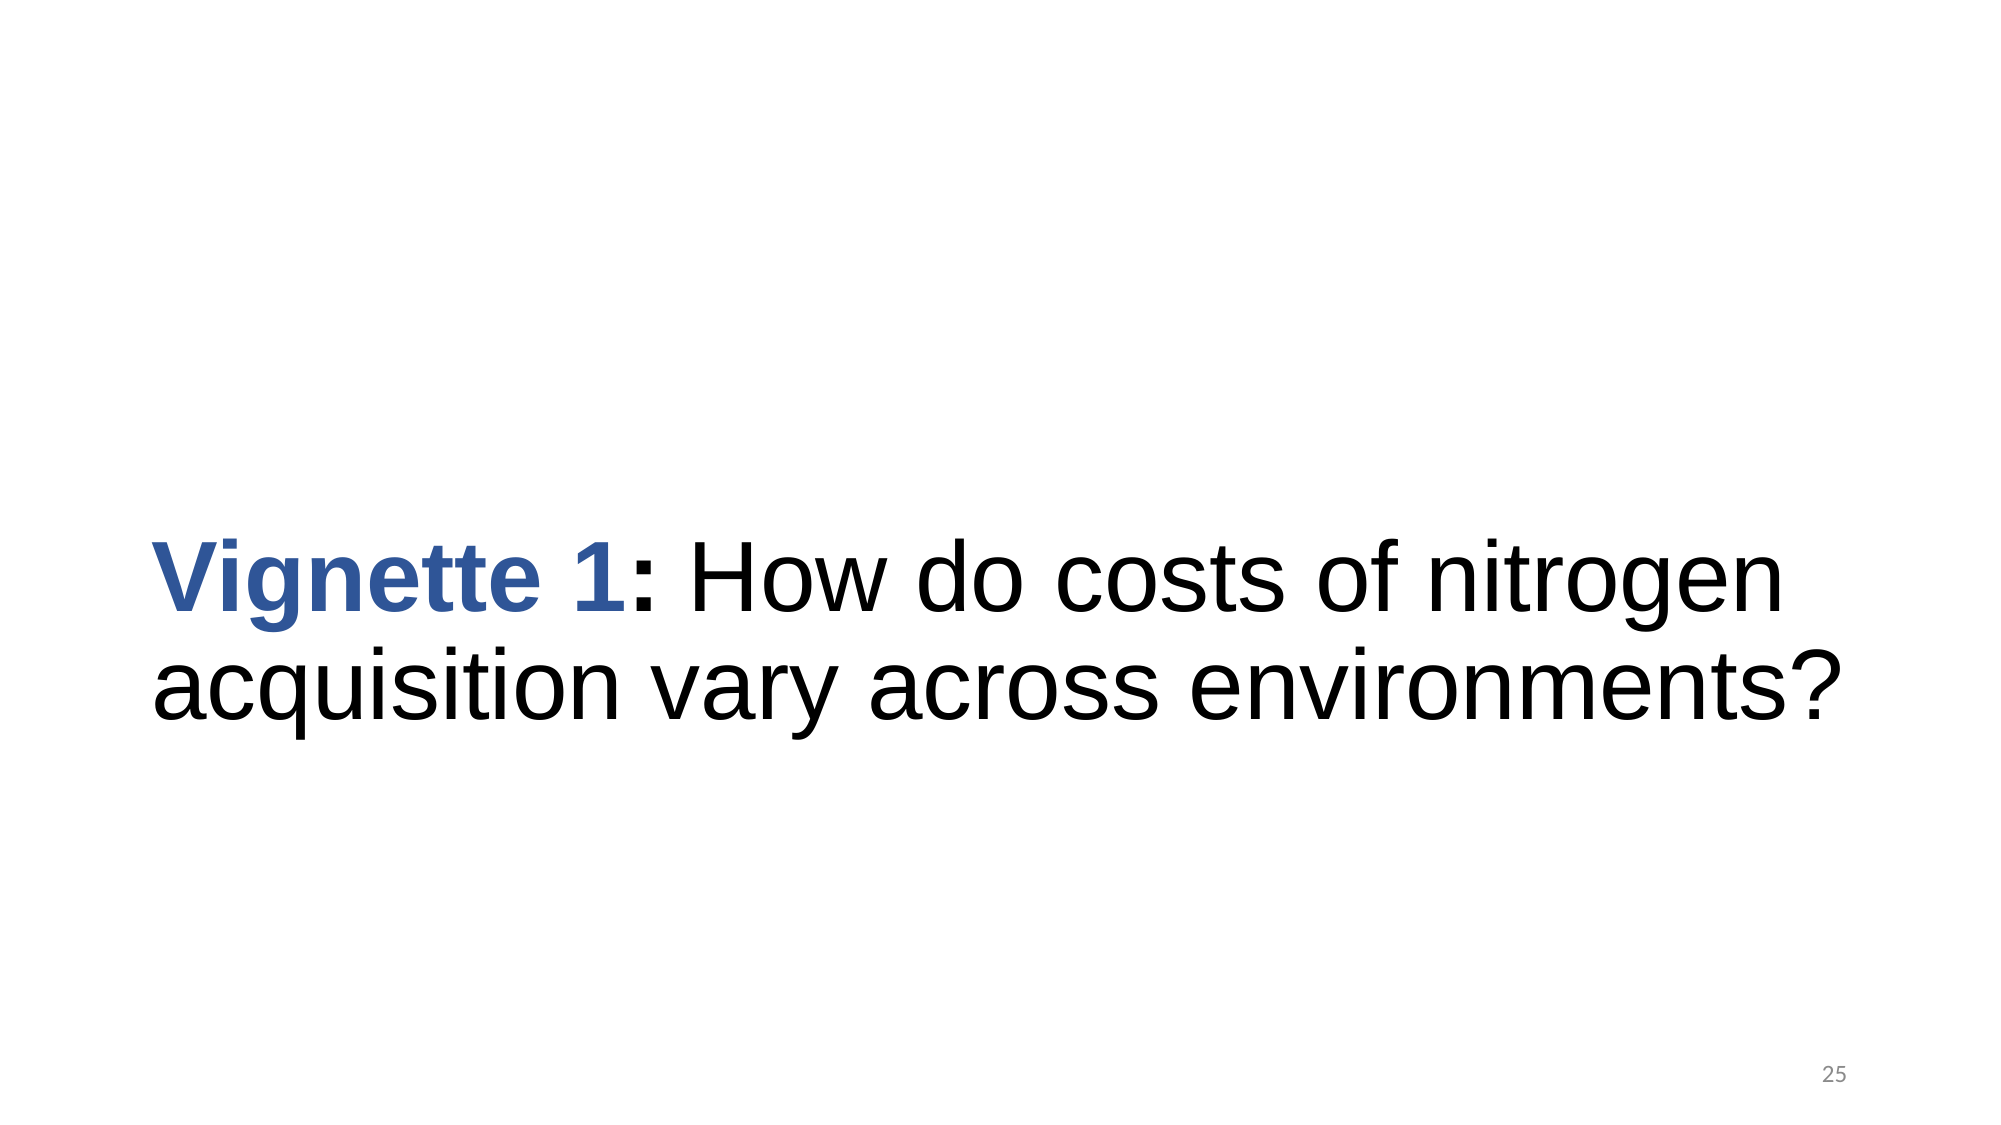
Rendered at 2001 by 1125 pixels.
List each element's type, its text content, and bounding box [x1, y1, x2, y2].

title Vignette 1: How do costs of nitrogen acquisition vary across environments? [136, 280, 1862, 749]
slide_number 25 [1412, 1042, 1863, 1103]
